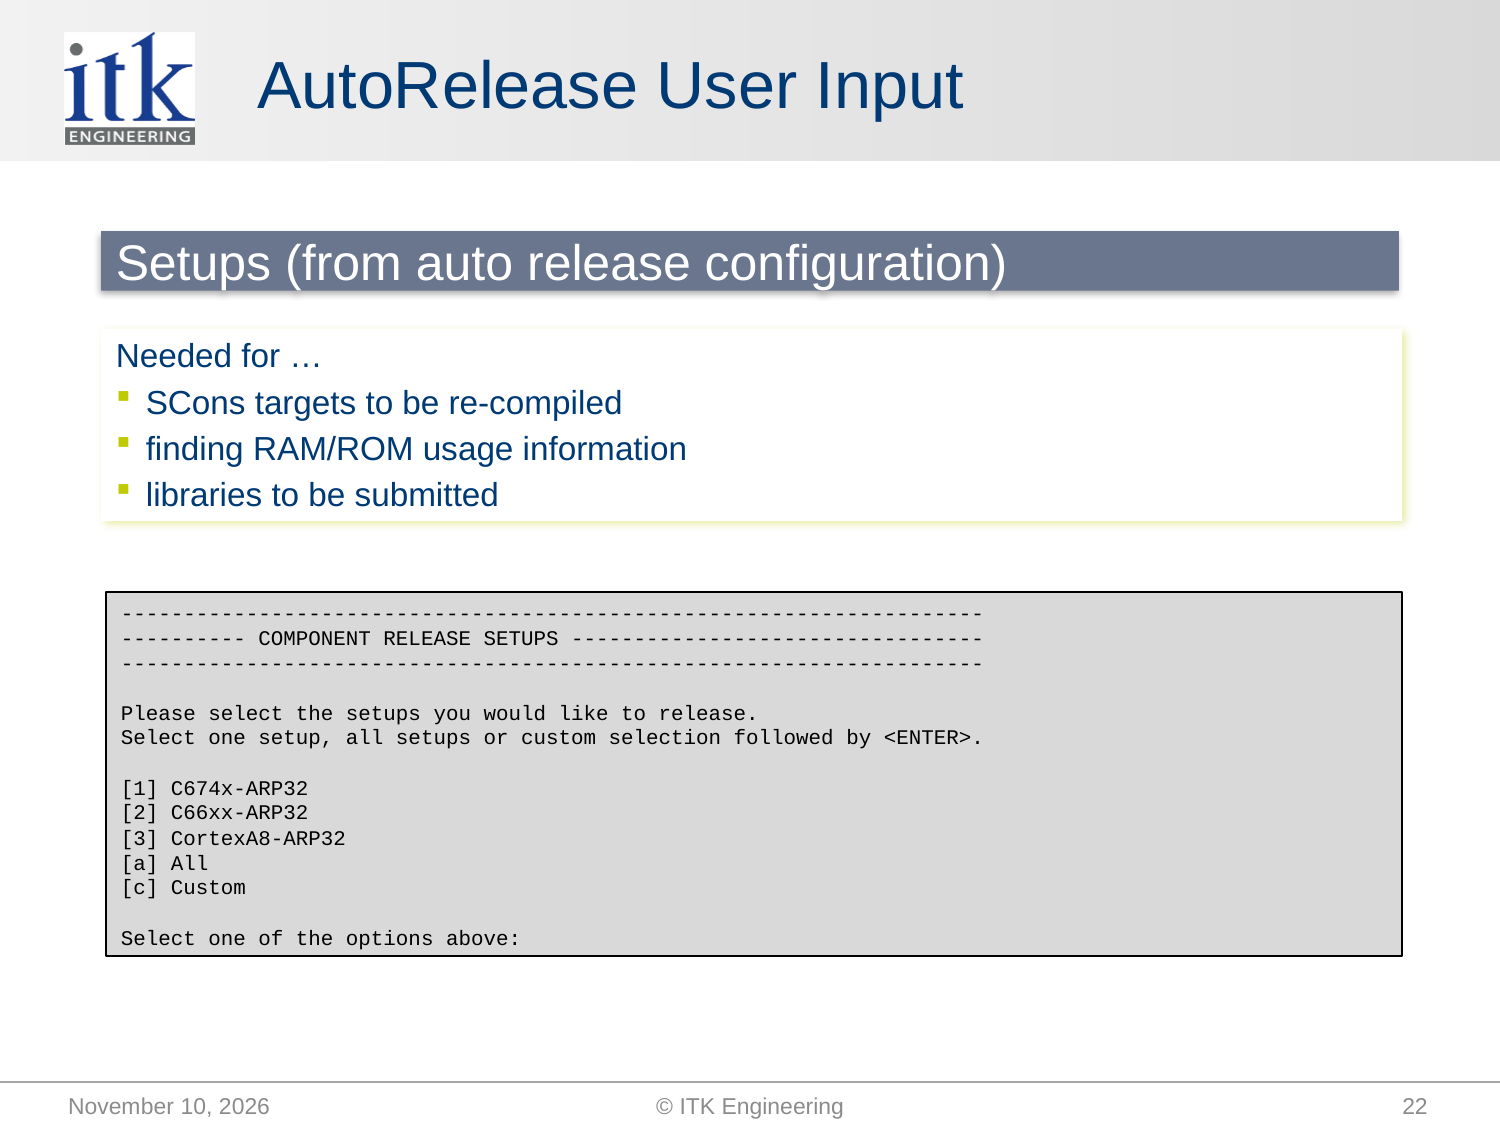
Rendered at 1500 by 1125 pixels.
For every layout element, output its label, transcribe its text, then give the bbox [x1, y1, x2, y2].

text_box Setups (from auto release configuration) [101, 231, 1399, 291]
title AutoRelease User Input [242, 18, 1447, 145]
footer © ITK Engineering [512, 1075, 988, 1125]
slide_number 22 [1092, 1075, 1443, 1125]
text_box Needed for … SCons targets to be re-compiled finding RAM/ROM usage information libraries to be submitted [101, 328, 1403, 522]
text_box --------------------------------------------------------------------- ---------- COMPONENT RELEASE SETUPS --------------------------------- --------------------------------------------------------------------- Please select the setups you would like to release. Select one setup, all setups or custom selection followed by <ENTER>. [1] C674x-ARP32 [2] C66xx-ARP32 [3] CortexA8-ARP32 [a] All [c] Custom Select one of the options above: [106, 591, 1403, 957]
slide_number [53, 1075, 404, 1125]
picture [64, 32, 195, 145]
